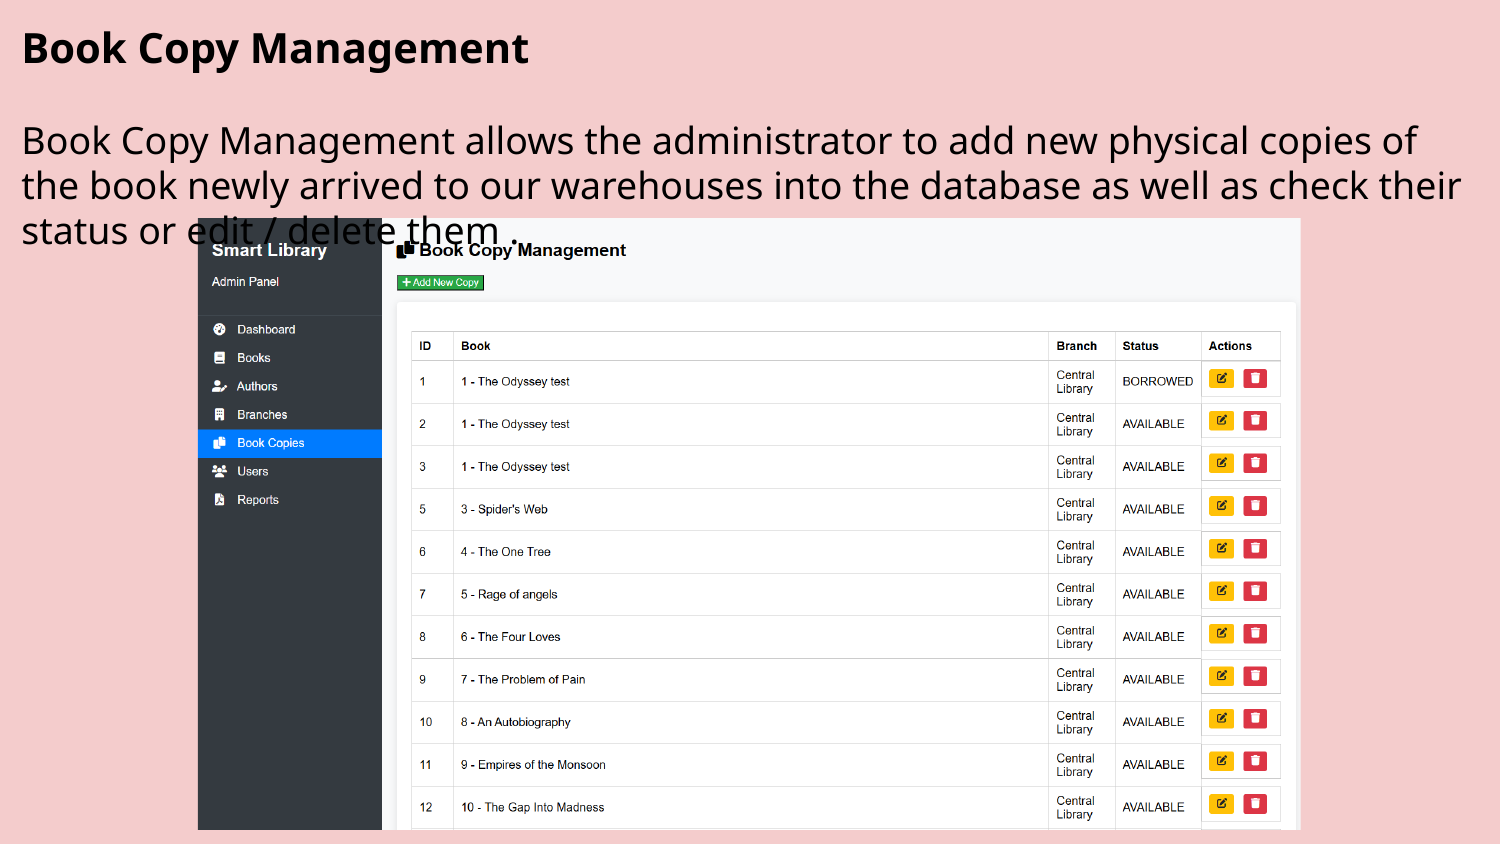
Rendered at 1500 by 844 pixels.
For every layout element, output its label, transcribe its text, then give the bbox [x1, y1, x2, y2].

picture [197, 217, 1301, 830]
text_box Book Copy Management Book Copy Management allows the administrator to add new physical copies of the book newly arrived to our warehouses into the database as well as check their status or edit / delete them . [6, 6, 1493, 201]
